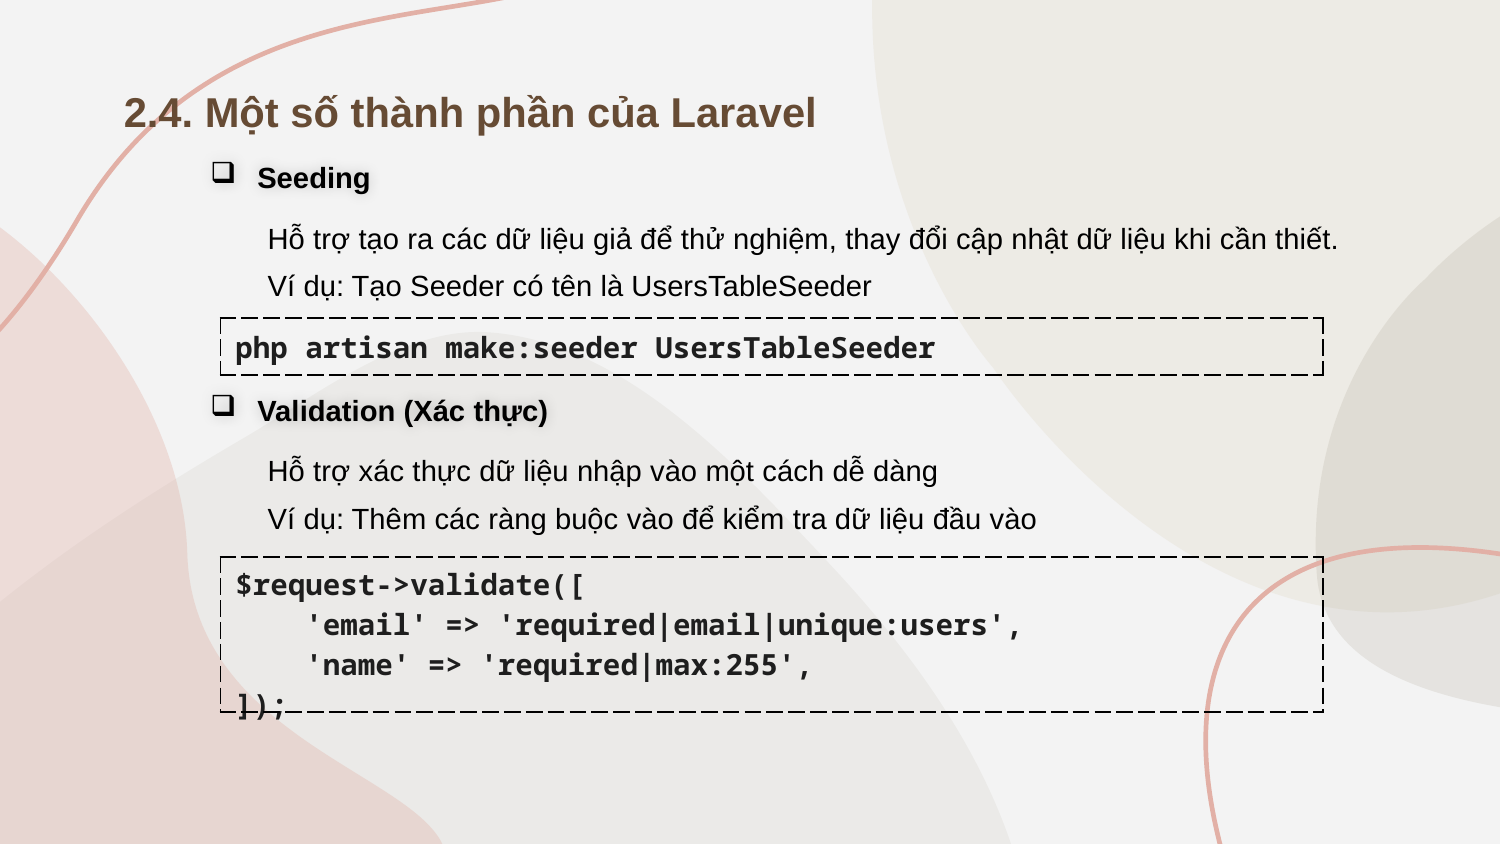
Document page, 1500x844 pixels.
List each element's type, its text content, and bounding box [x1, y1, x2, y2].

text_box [195, 151, 1366, 312]
text_box 2.4. Một số thành phần của Laravel [108, 77, 841, 143]
table_header $request->validate([ 'email' => 'required|email|unique:users', 'name' => 'required|max:255', ]); [221, 557, 1323, 712]
table_header php artisan make:seeder UsersTableSeeder [221, 320, 1323, 375]
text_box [195, 384, 1366, 544]
